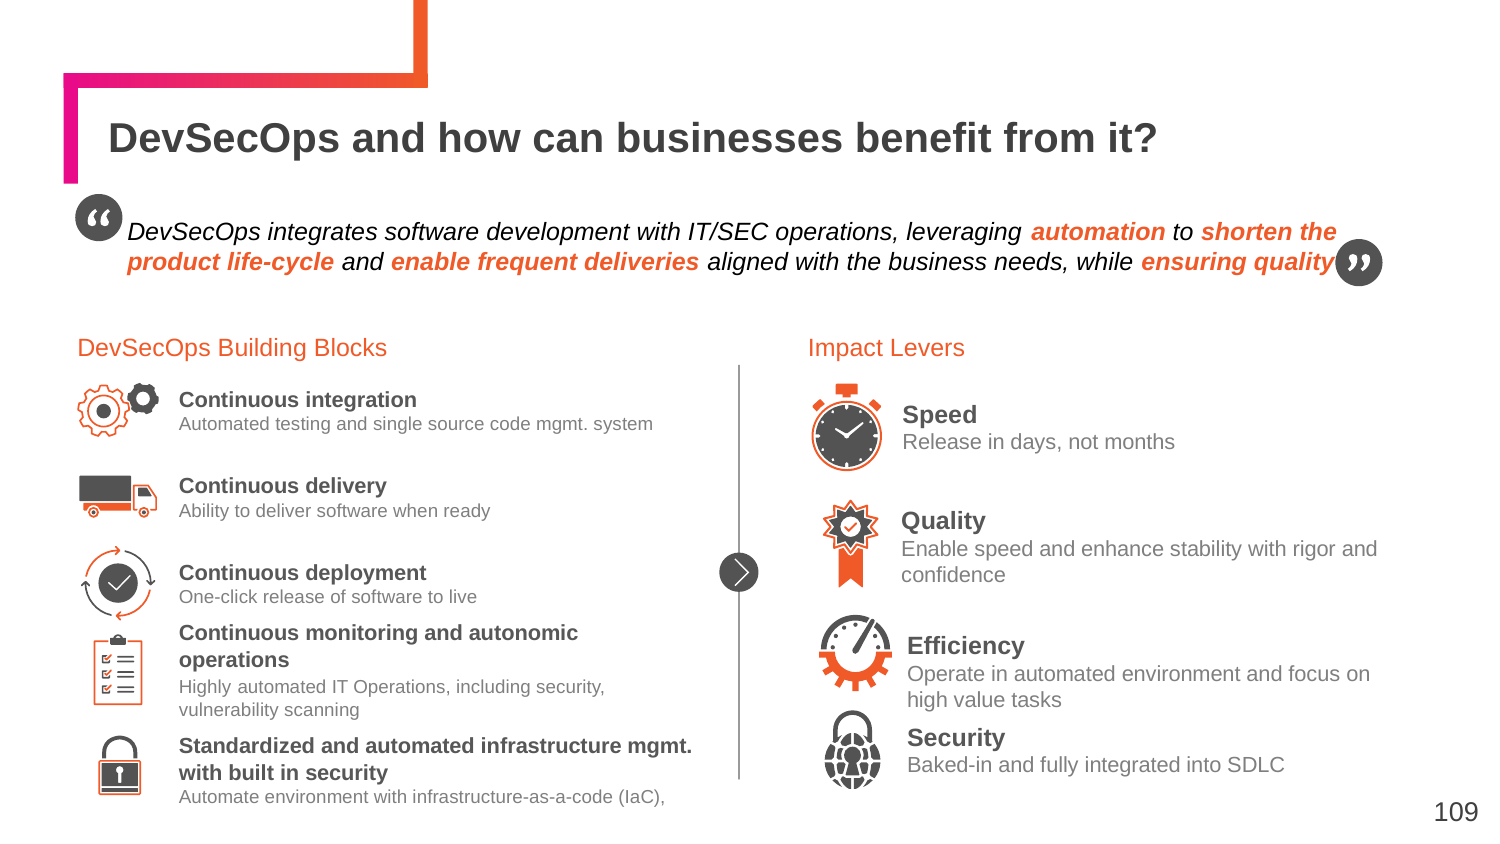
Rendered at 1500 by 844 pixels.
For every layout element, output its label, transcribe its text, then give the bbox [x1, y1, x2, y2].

text_box Security Baked-in and fully integrated into SDLC [907, 721, 1413, 778]
text_box Efficiency Operate in automated environment and focus on high value tasks [1357, 629, 1413, 713]
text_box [791, 371, 902, 482]
title DevSecOps and how can businesses benefit from it? [100, 117, 1455, 169]
text_box [166, 387, 748, 789]
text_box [73, 365, 163, 451]
text_box DevSecOps integrates software development with IT/SEC operations, leveraging automation to shorten the product life-cycle and enable frequent deliveries aligned with the business needs, while ensuring quality [127, 215, 1412, 276]
text_box Speed Release in days, not months [905, 398, 1408, 455]
text_box Quality Enable speed and enhance stability with rigor and confidence [910, 504, 1426, 587]
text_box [719, 365, 758, 780]
text_box Standardized and automated infrastructure mgmt. with built in security Automate environment with infrastructure-as-a-code (IaC), [178, 789, 713, 807]
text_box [73, 451, 163, 538]
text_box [74, 193, 123, 242]
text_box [73, 624, 163, 715]
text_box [74, 720, 165, 810]
text_box [856, 531, 1357, 844]
slide_number 109 [1403, 779, 1494, 844]
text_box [1335, 238, 1383, 287]
text_box DevSecOps Building Blocks [77, 331, 692, 362]
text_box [807, 704, 898, 795]
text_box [800, 595, 911, 706]
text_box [795, 488, 906, 599]
text_box Impact Levers [807, 331, 1423, 362]
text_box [73, 538, 163, 624]
